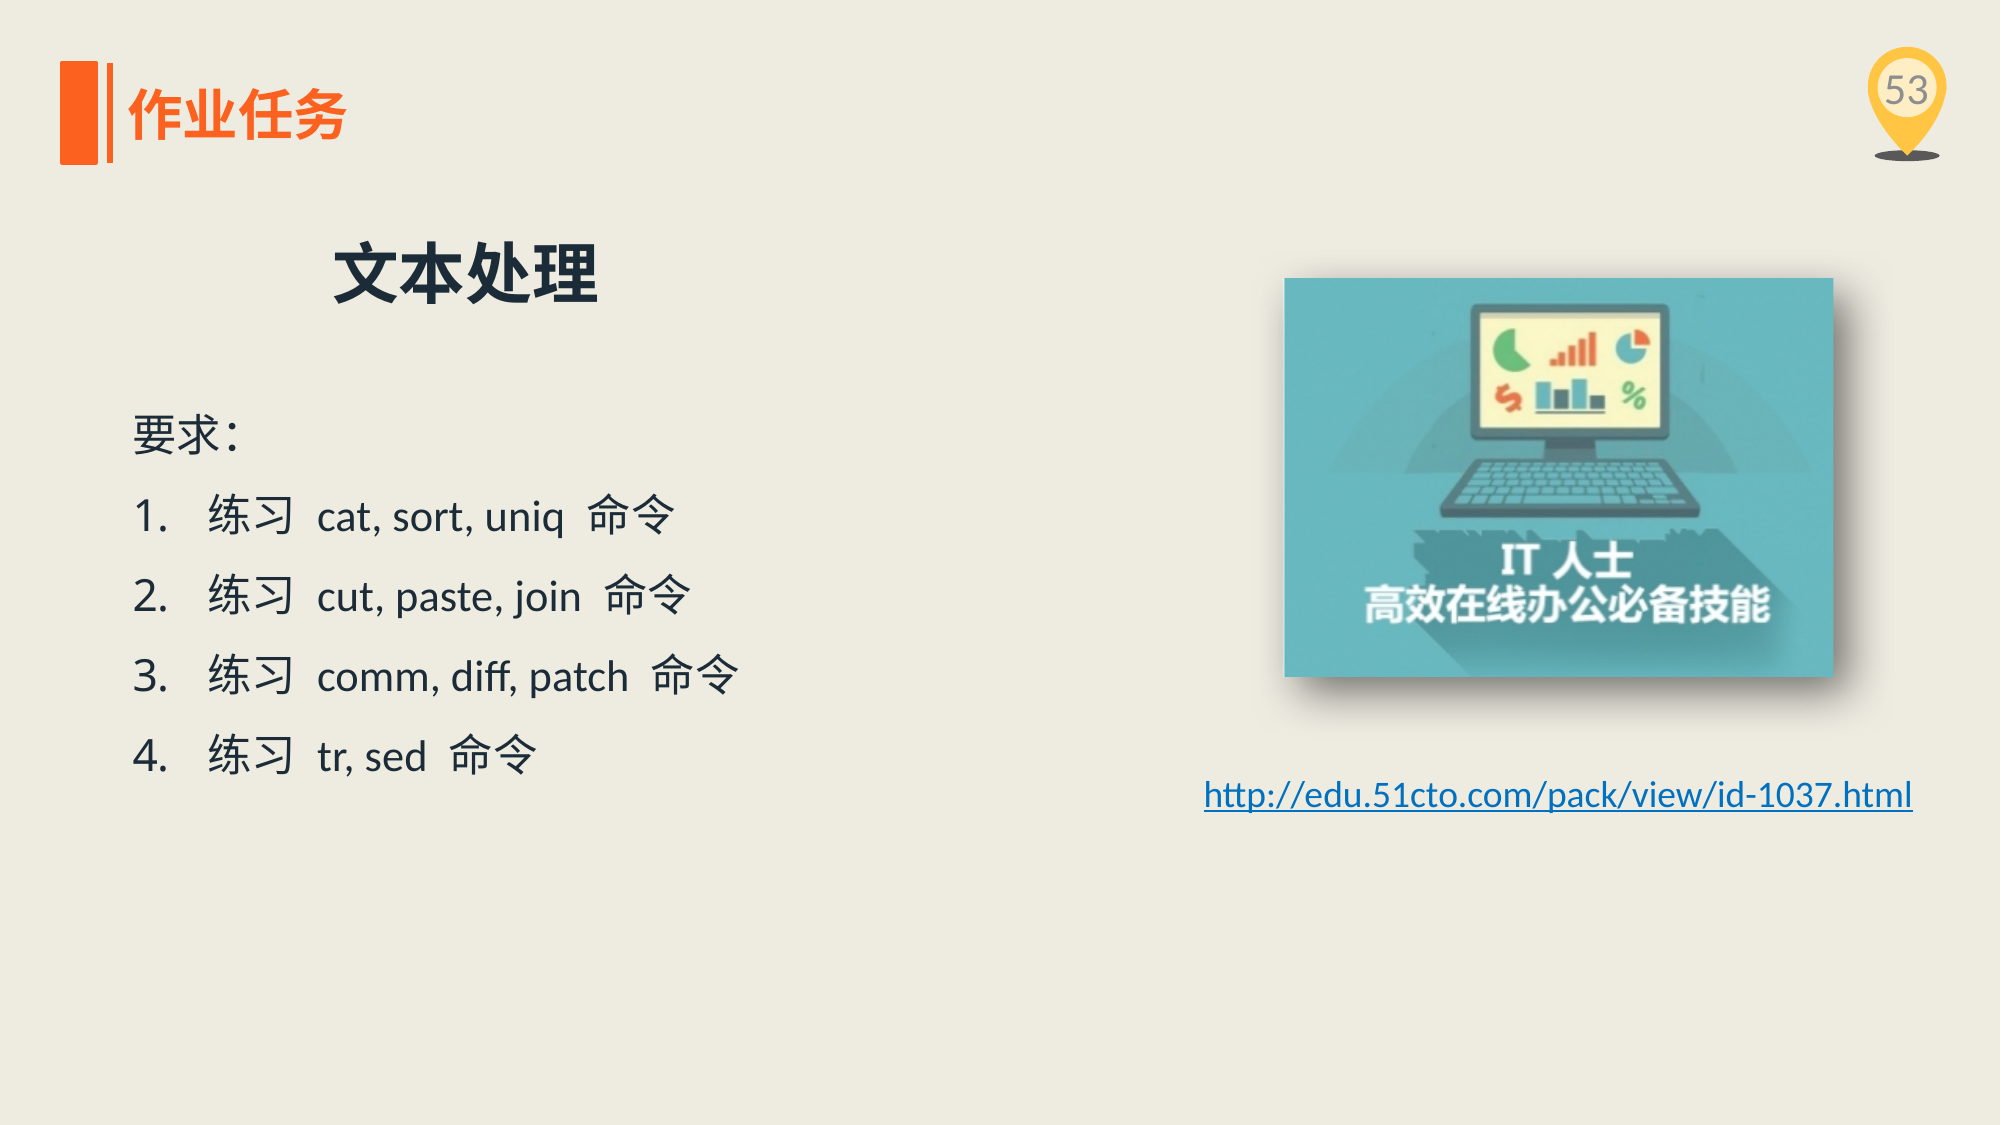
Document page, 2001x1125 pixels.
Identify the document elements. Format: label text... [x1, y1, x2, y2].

text_box 文本处理 [317, 224, 614, 320]
text_box http://edu.51cto.com/pack/view/id-1037.html [1188, 762, 1928, 823]
text_box 要求： 练习 cat, sort, uniq 命令 练习 cut, paste, join 命令 练习 comm, diff, patch 命令 练习 tr, sed 命令 [117, 373, 1178, 788]
slide_number 53 [1673, 57, 2000, 118]
text_box [60, 61, 98, 165]
text_box 作业任务 [115, 72, 577, 154]
picture [1283, 278, 1834, 677]
